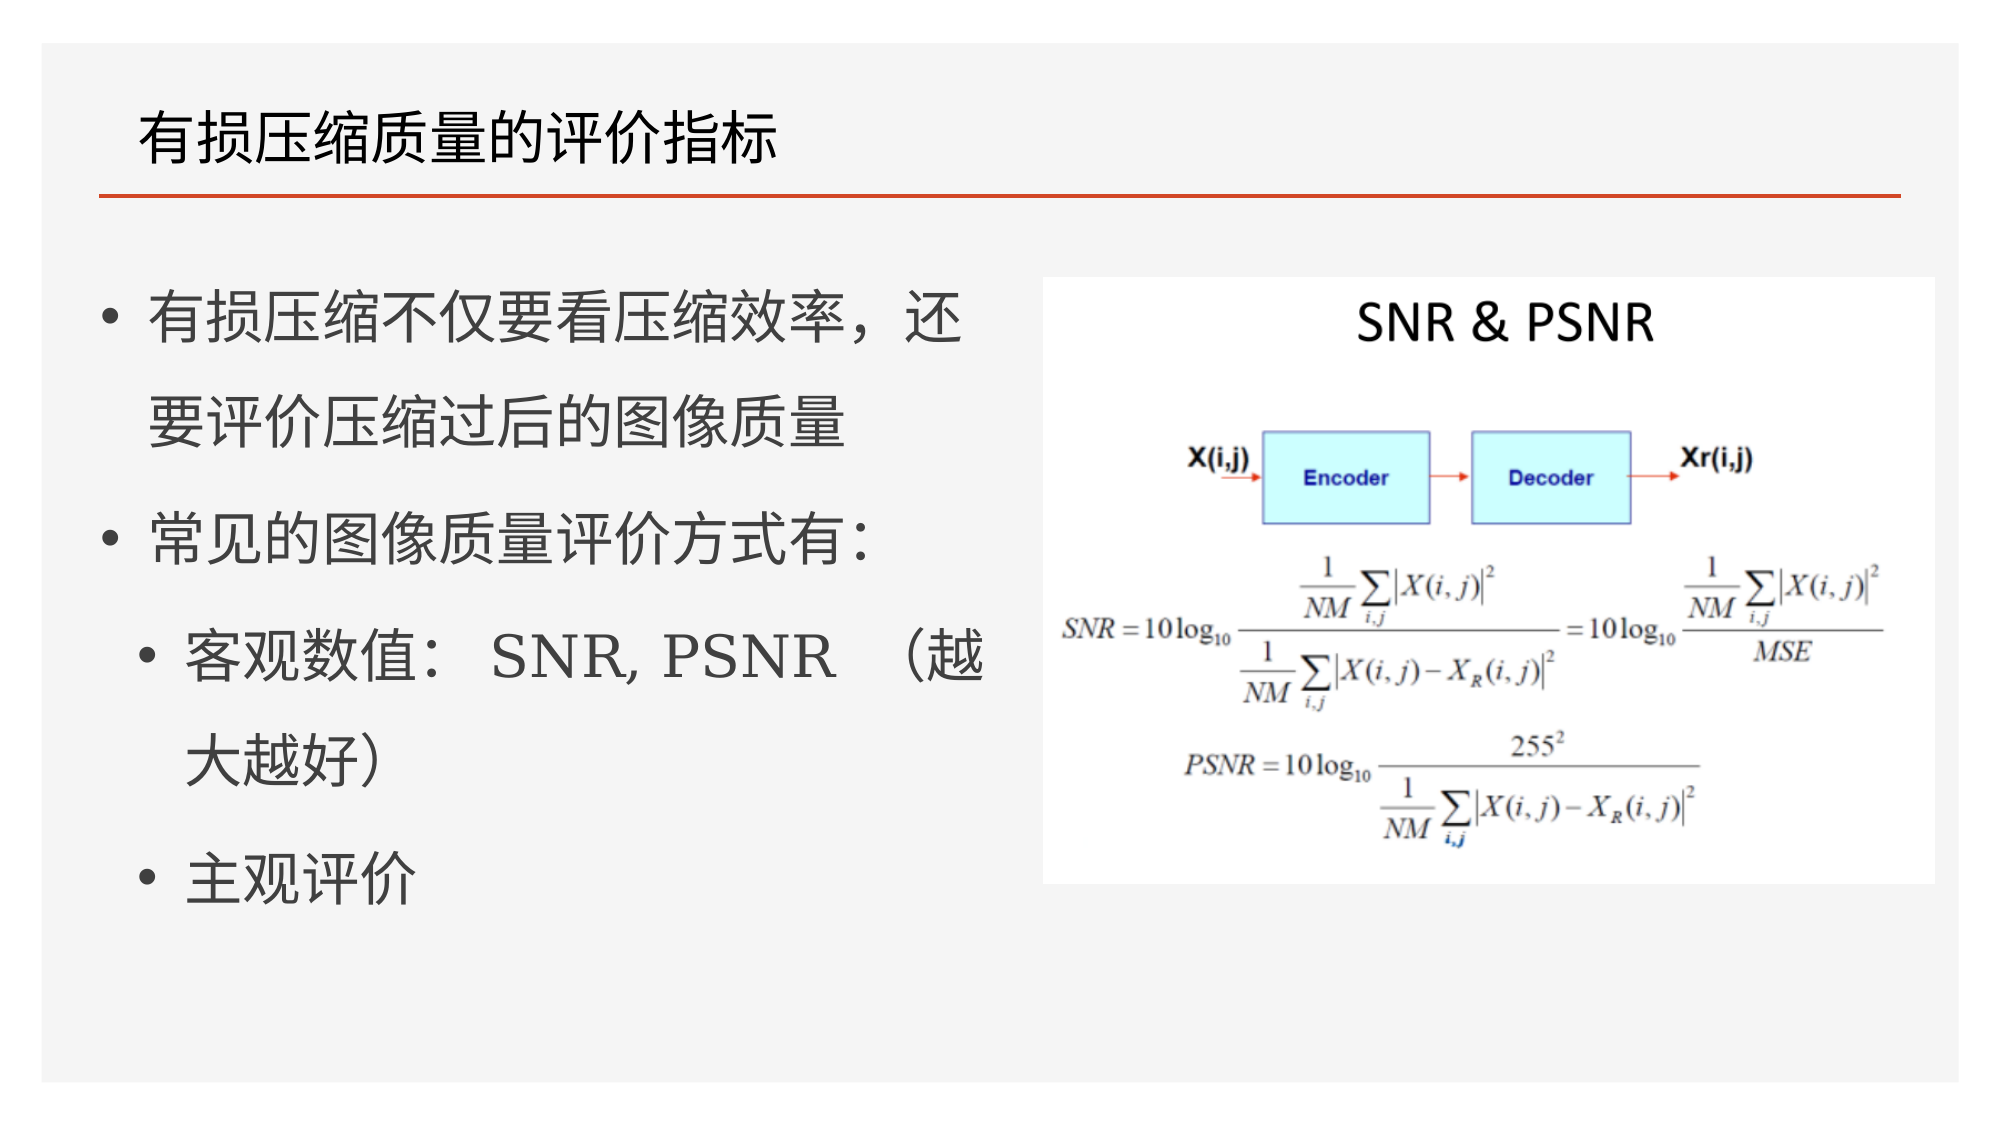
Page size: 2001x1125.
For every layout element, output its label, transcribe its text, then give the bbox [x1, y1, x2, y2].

text_box 有损压缩不仅要看压缩效率，还要评价压缩过后的图像质量 常见的图像质量评价方式有： 客观数值：SNR, PSNR （越大越好） 主观评价 [85, 238, 1000, 1034]
picture [1043, 277, 1935, 884]
title 有损压缩质量的评价指标 [85, 73, 1214, 179]
